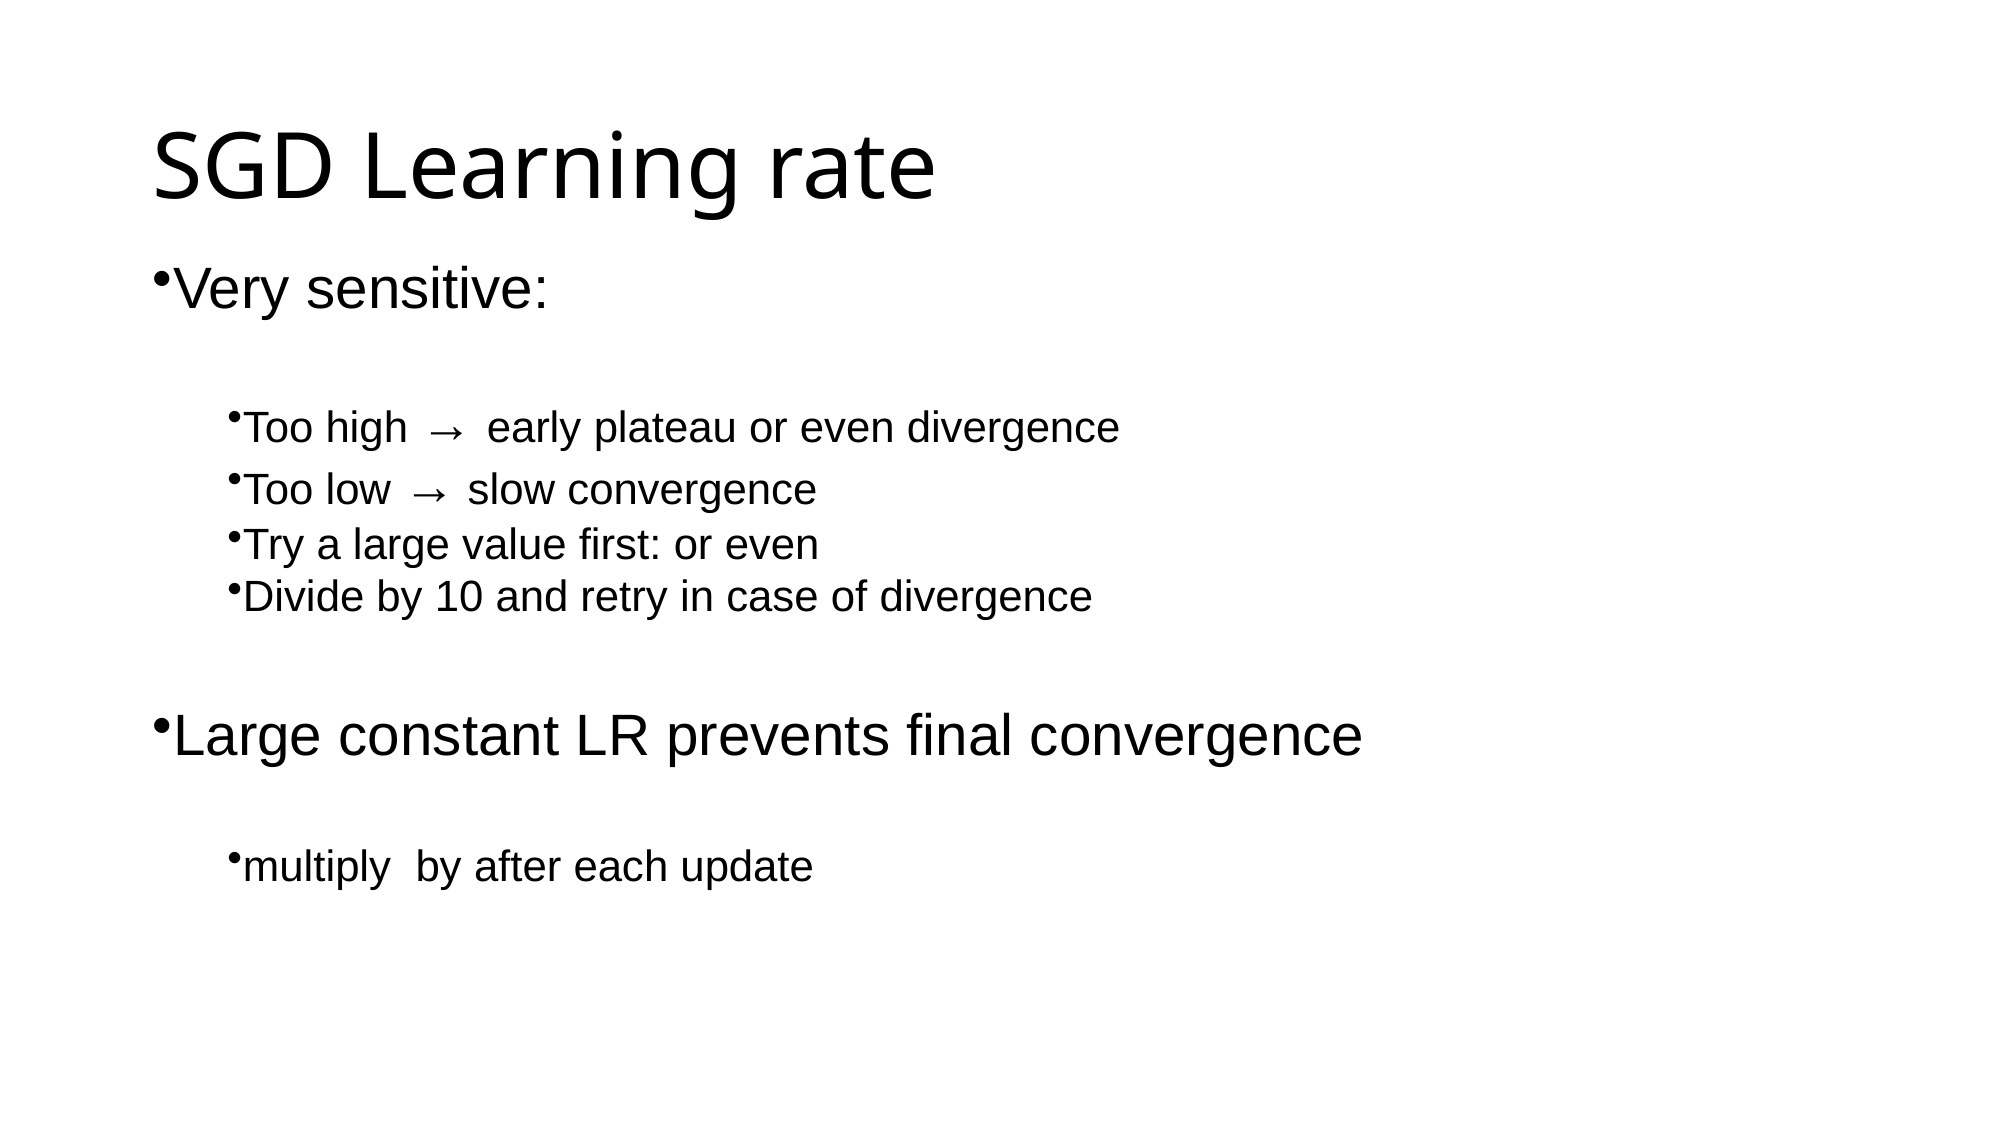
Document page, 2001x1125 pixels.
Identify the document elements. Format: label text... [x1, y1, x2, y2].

title SGD Learning rate [137, 59, 1863, 278]
